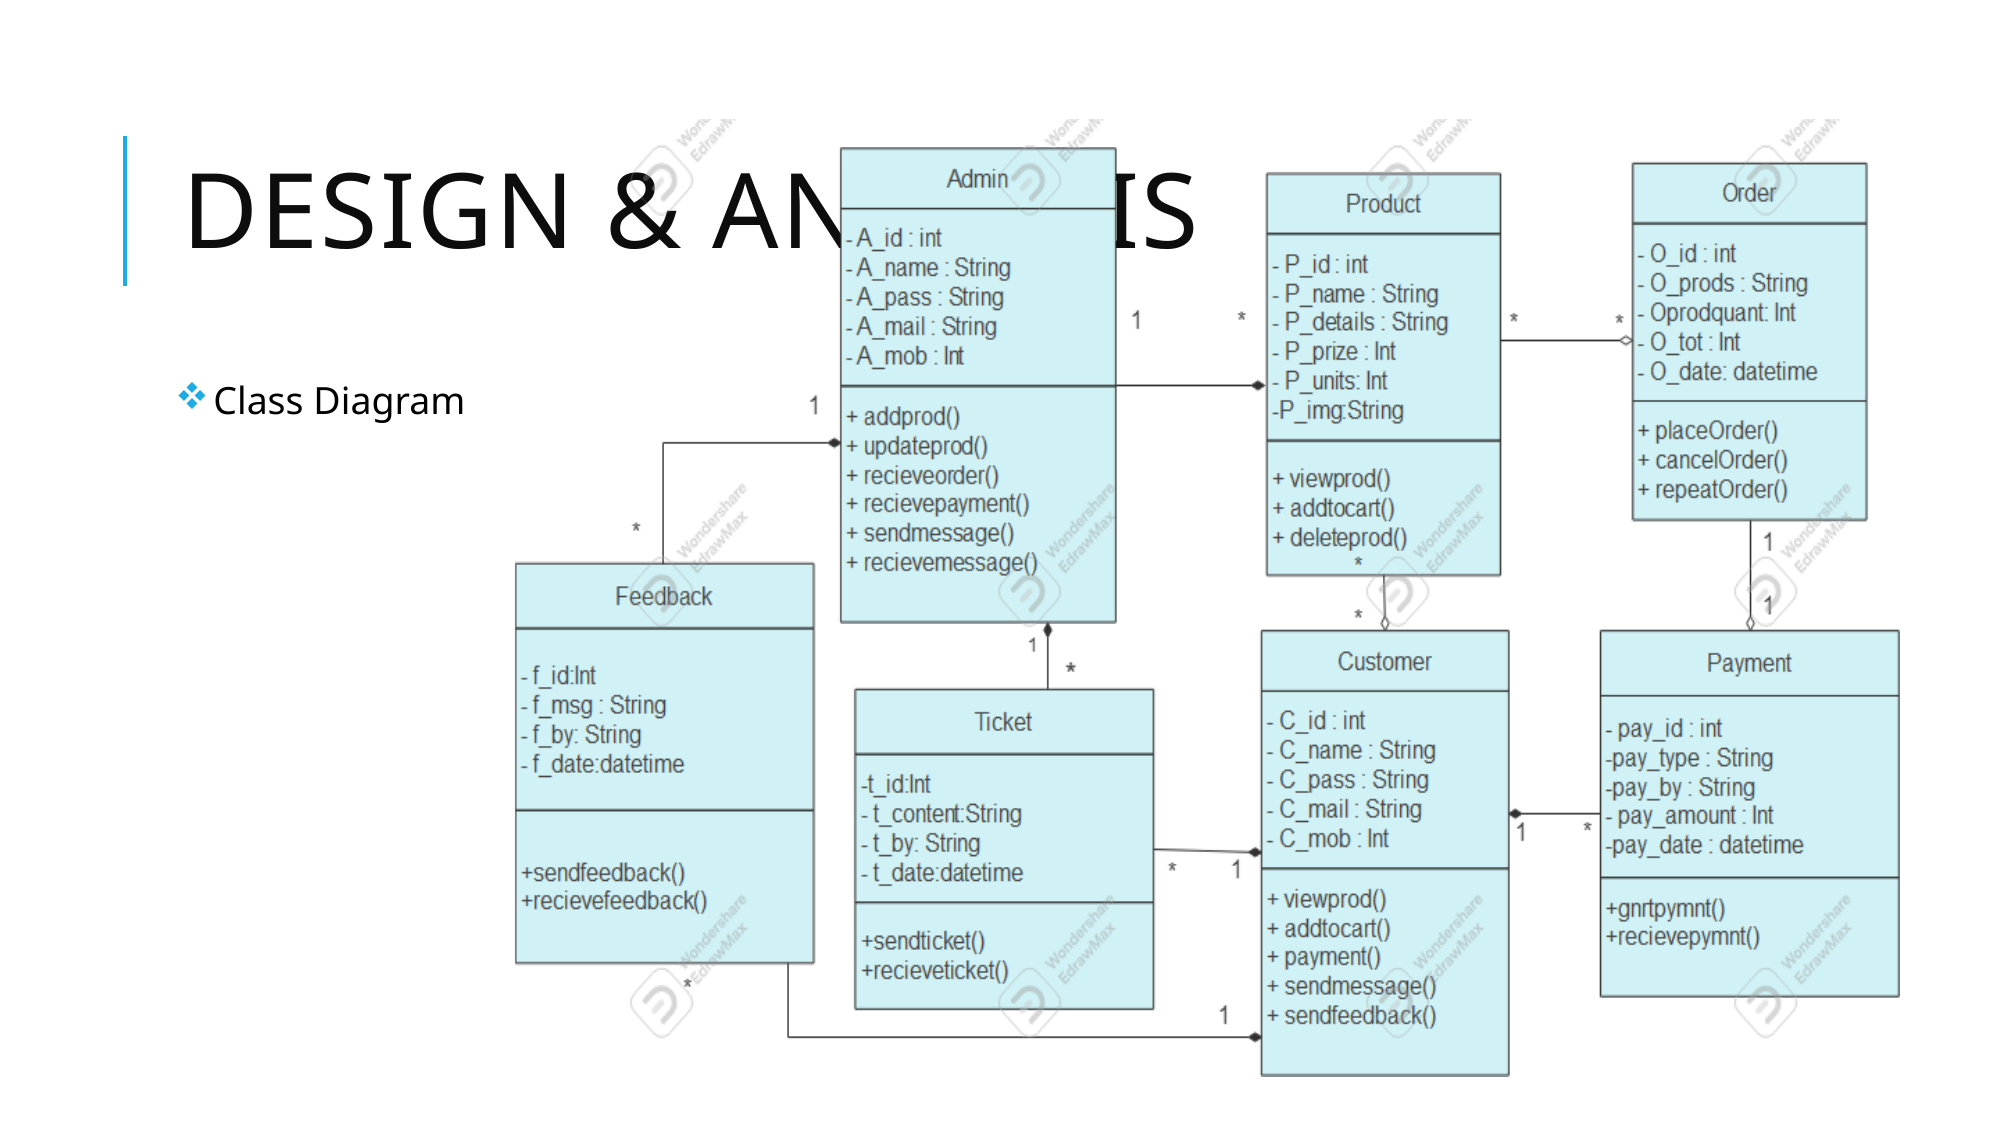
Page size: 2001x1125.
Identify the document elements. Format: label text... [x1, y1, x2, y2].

list Class Diagram [168, 375, 508, 457]
title Design & Analysis [168, 96, 1763, 342]
picture [514, 119, 1926, 1078]
